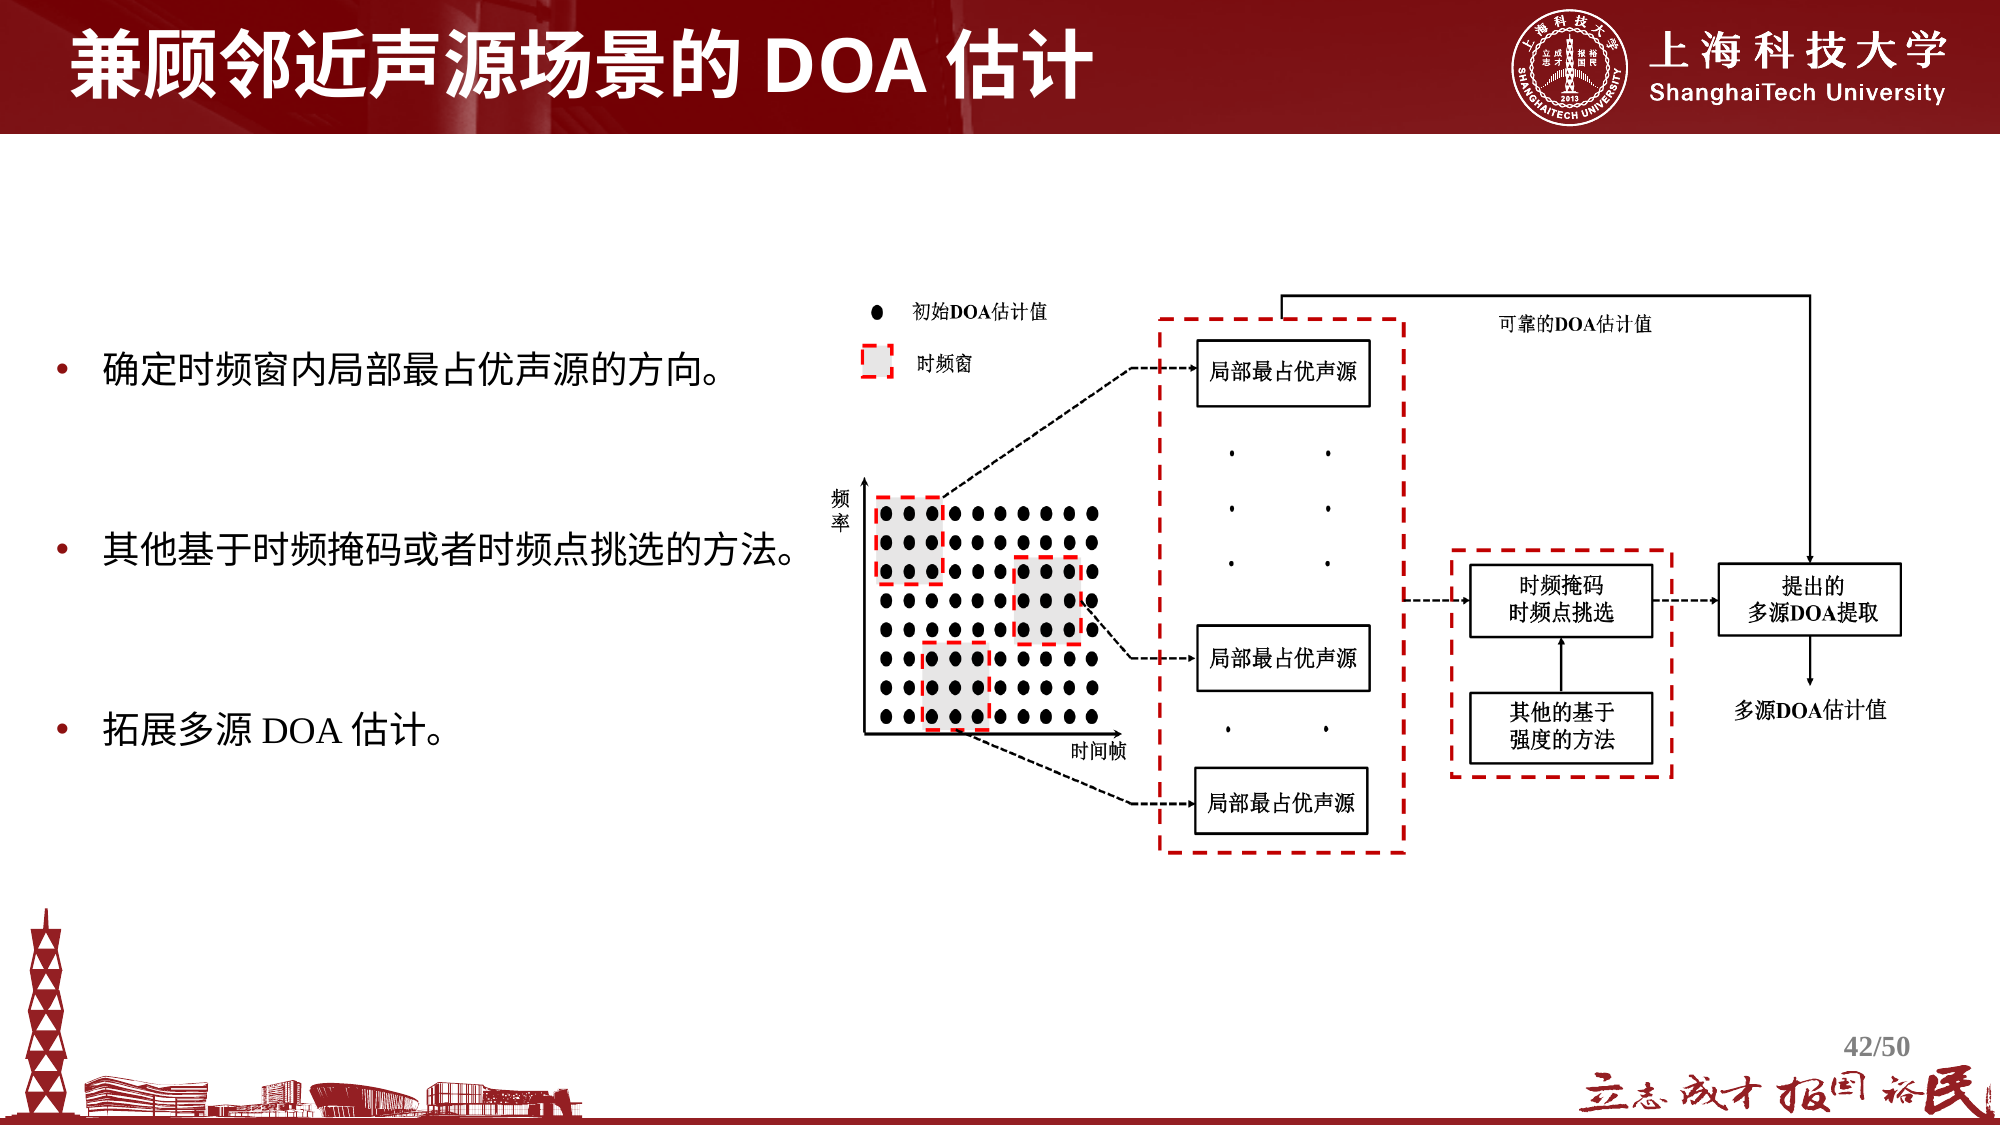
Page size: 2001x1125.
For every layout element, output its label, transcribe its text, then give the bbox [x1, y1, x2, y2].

title 兼顾邻近声源场景的DOA估计 [53, 16, 1477, 121]
slide_number 42/50 [1476, 1014, 1926, 1075]
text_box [1070, 550, 1096, 593]
picture [823, 279, 1910, 865]
text_box 确定时频窗内局部最占优声源的方向。 其他基于时频掩码或者时频点挑选的方法。 拓展多源DOA估计。 [40, 338, 823, 759]
